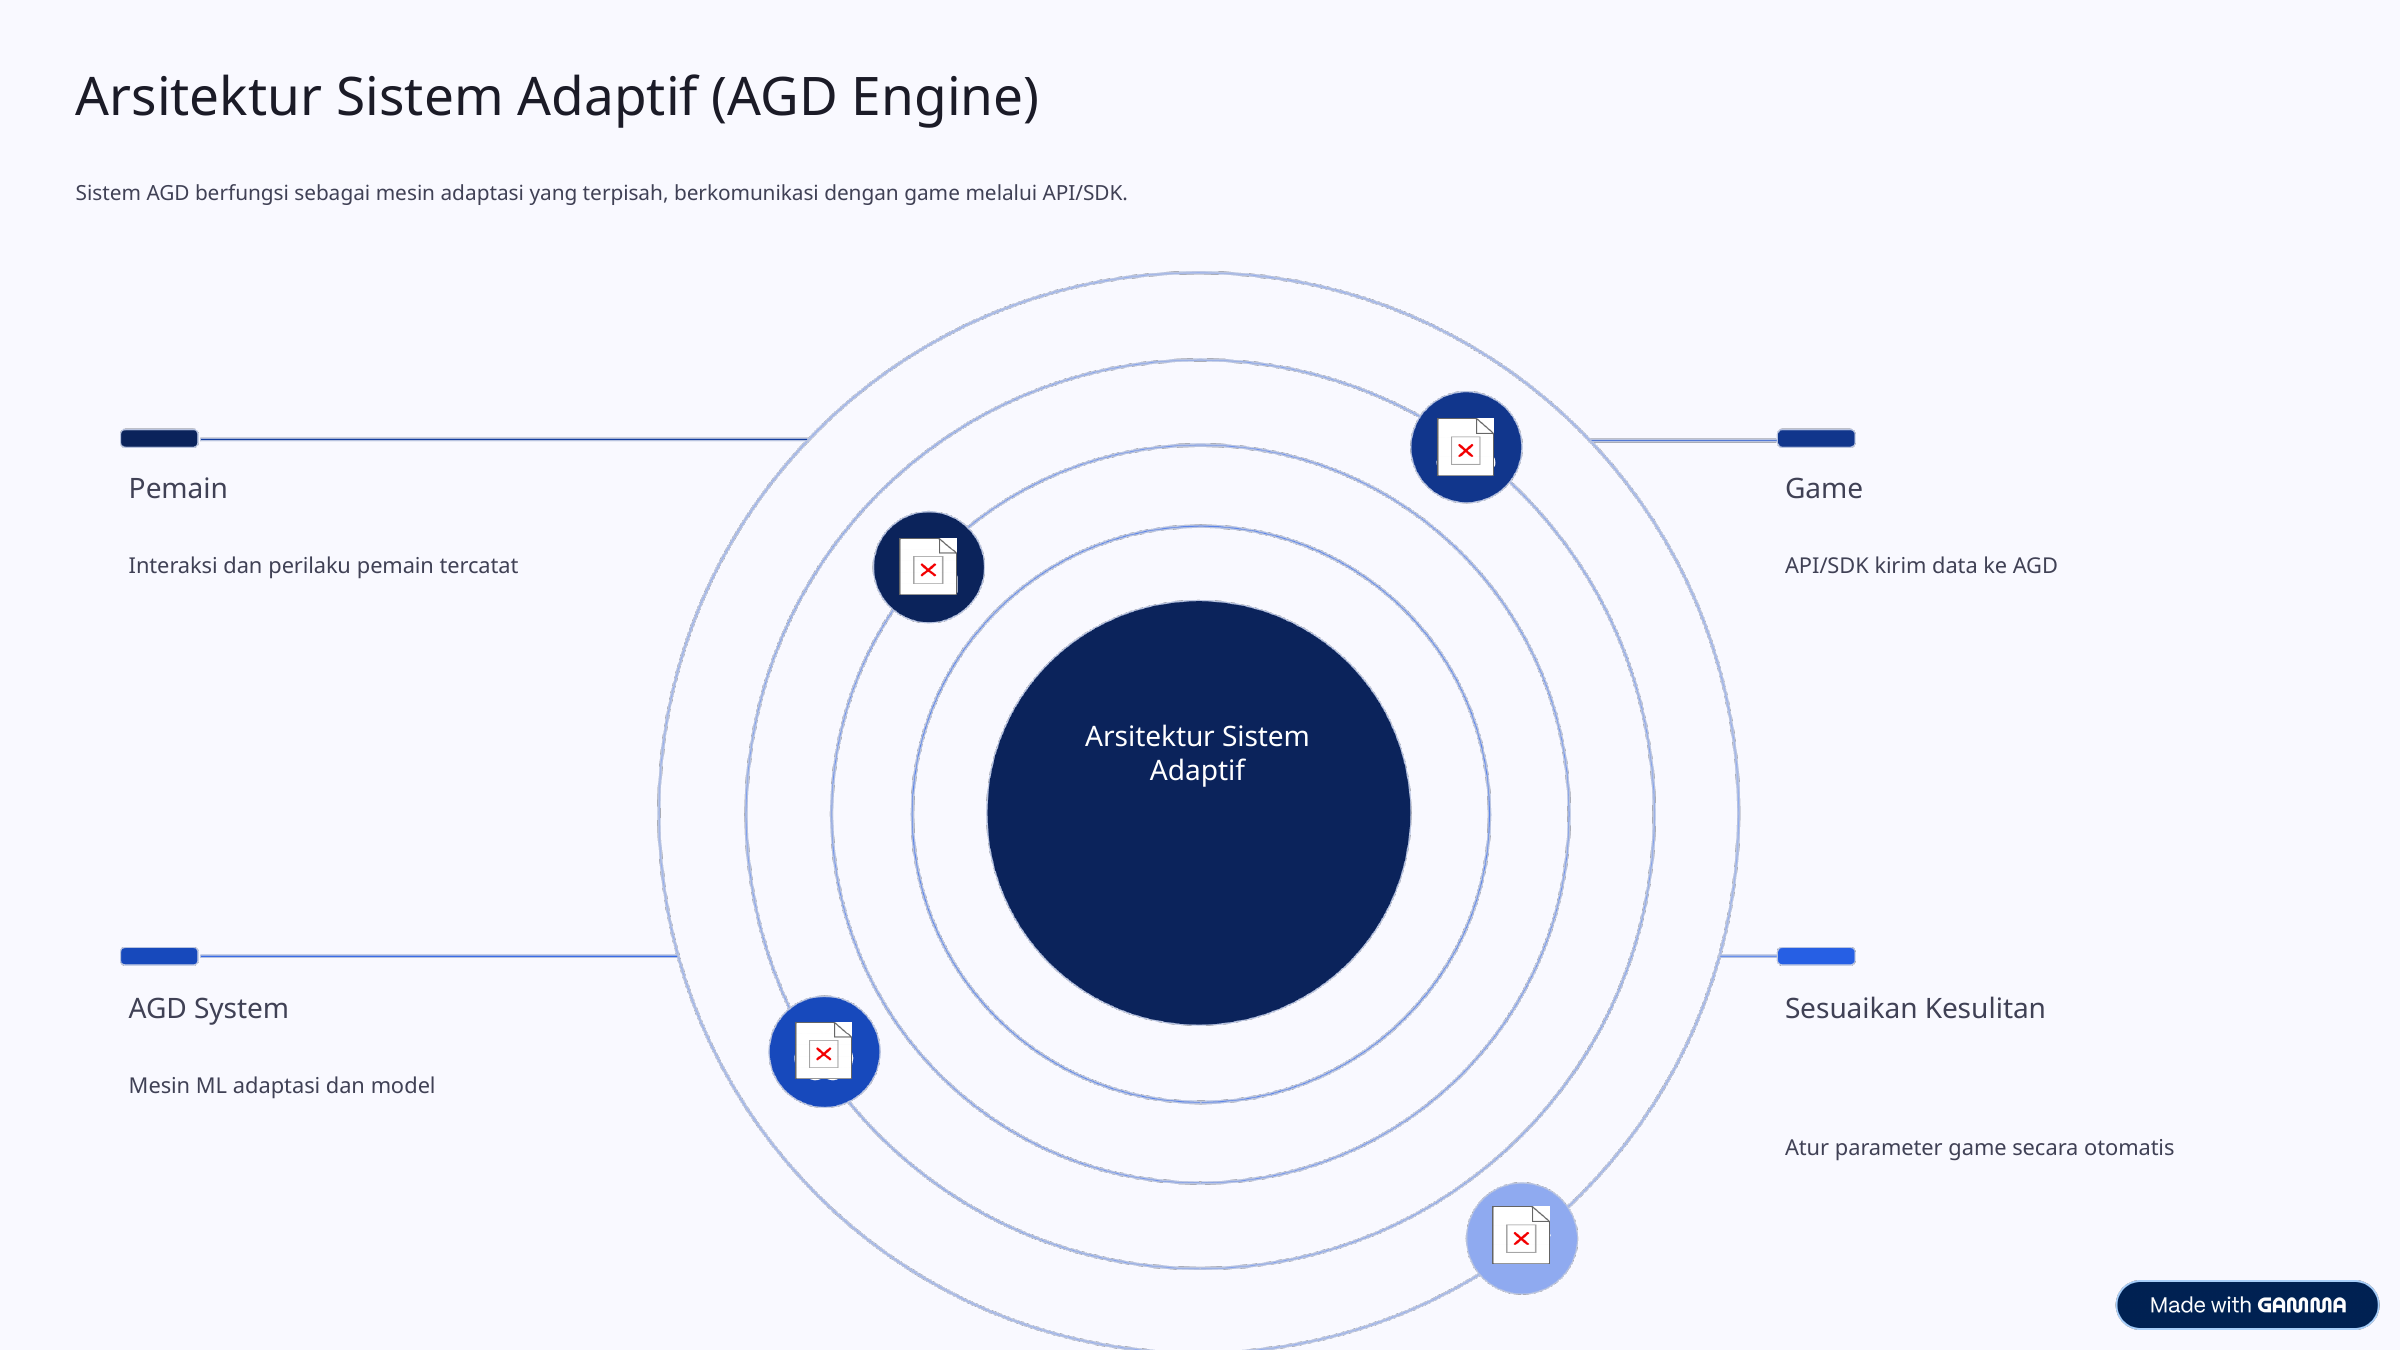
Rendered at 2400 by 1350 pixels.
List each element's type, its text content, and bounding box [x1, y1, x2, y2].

picture [75, 228, 2389, 1350]
text_box Arsitektur Sistem Adaptif (AGD Engine) [75, 59, 1128, 127]
text_box Sistem AGD berfungsi sebagai mesin adaptasi yang terpisah, berkomunikasi dengan game melalui API/SDK. [75, 170, 2325, 205]
